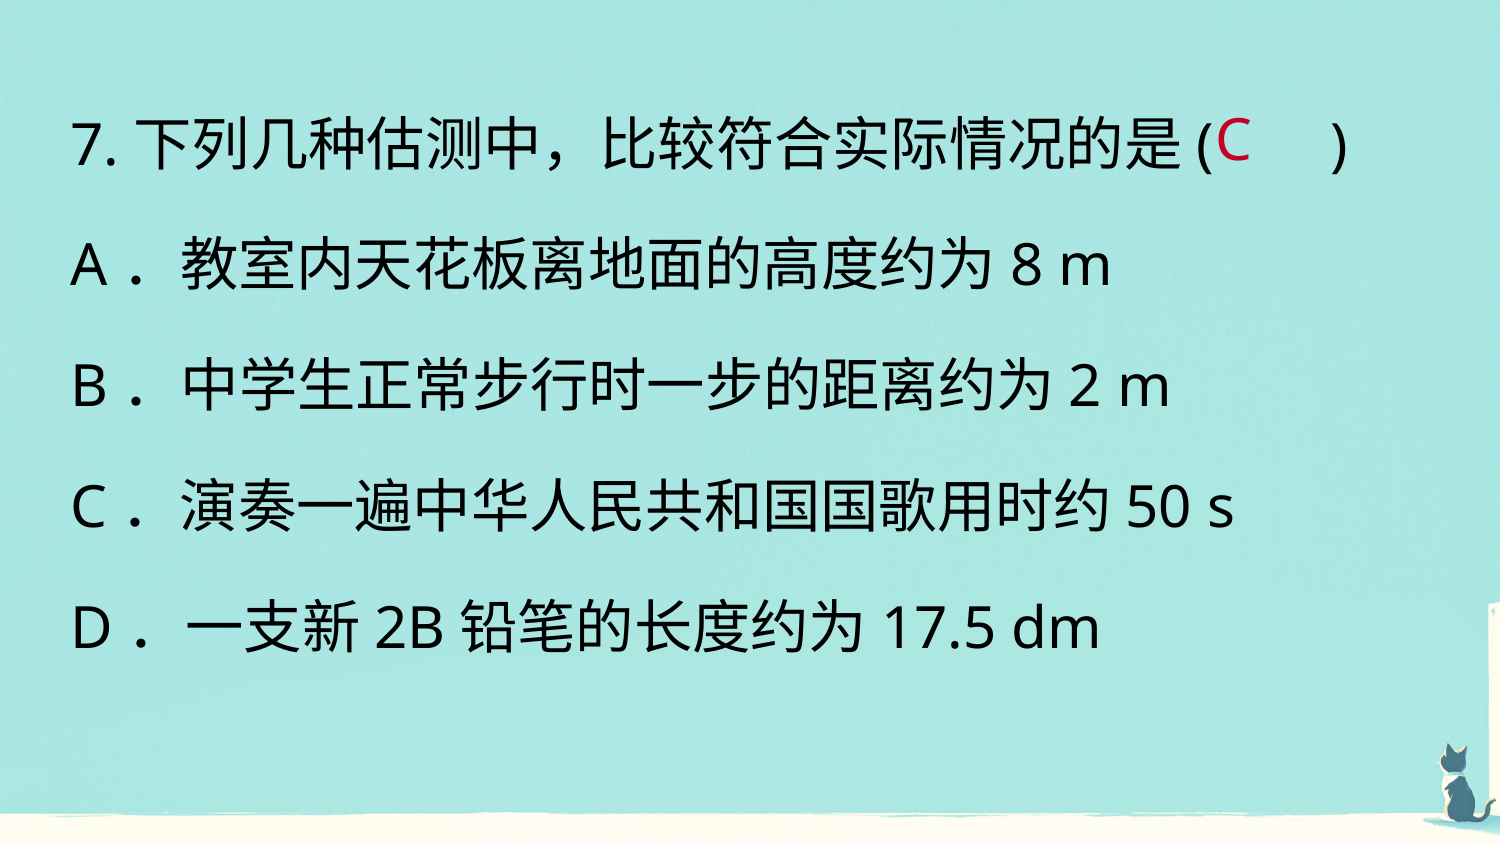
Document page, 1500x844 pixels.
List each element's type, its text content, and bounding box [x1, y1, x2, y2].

text_box 7.下列几种估测中，比较符合实际情况的是( ) A．教室内天花板离地面的高度约为8 m B．中学生正常步行时一步的距离约为2 m C．演奏一遍中华人民共和国国歌用时约50 s D．一支新2B铅笔的长度约为17.5 dm [56, 37, 1445, 679]
text_box C [1200, 85, 1306, 198]
picture [0, 0, 1500, 844]
